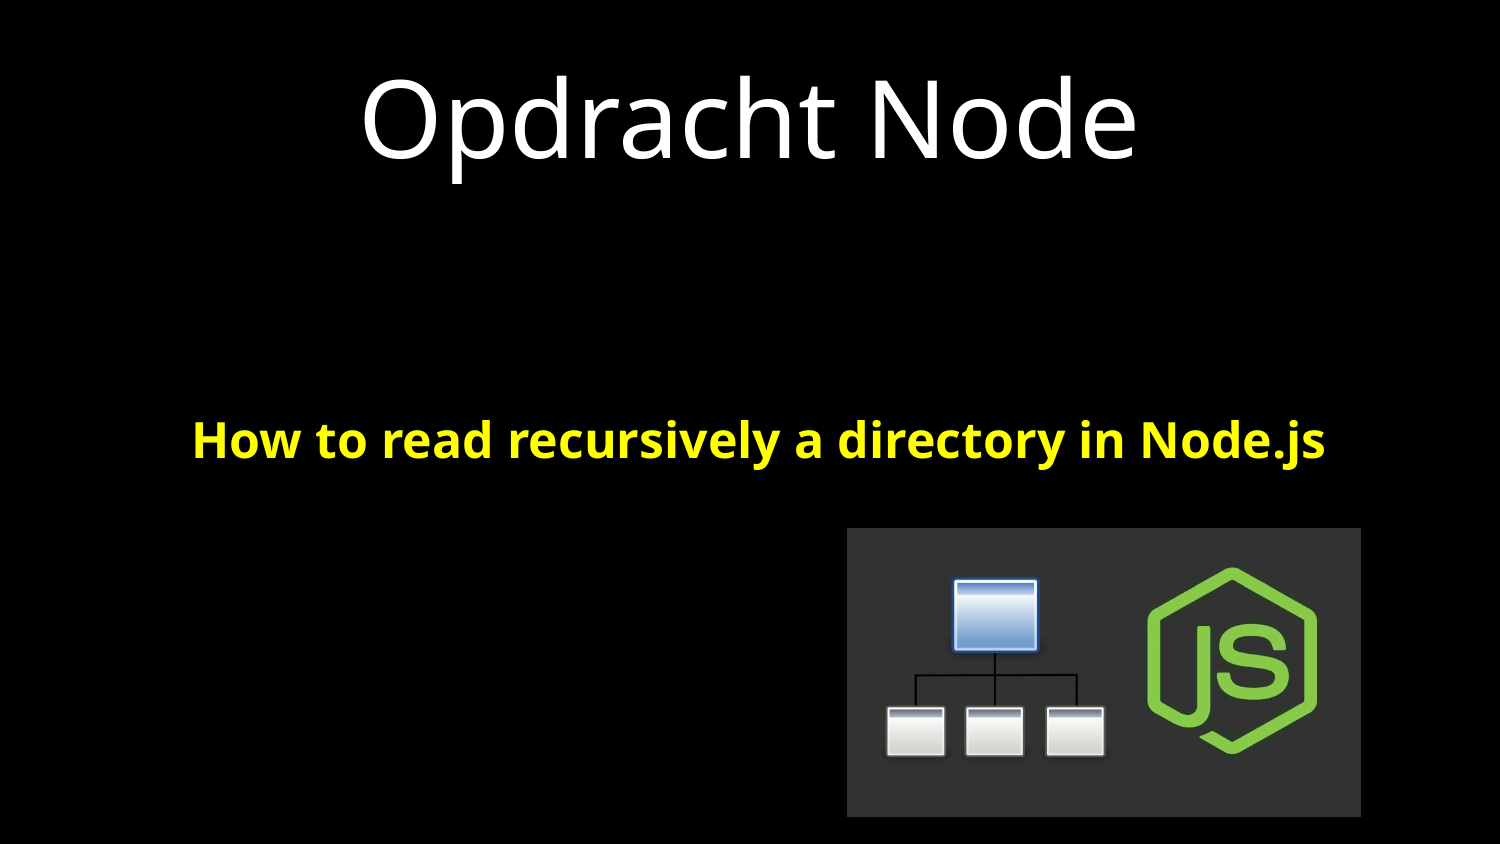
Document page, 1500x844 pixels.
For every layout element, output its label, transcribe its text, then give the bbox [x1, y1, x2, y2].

list How to read recursively a directory in Node.js [109, 224, 1391, 769]
title Opdracht Node [109, 21, 1391, 209]
picture [847, 527, 1361, 817]
